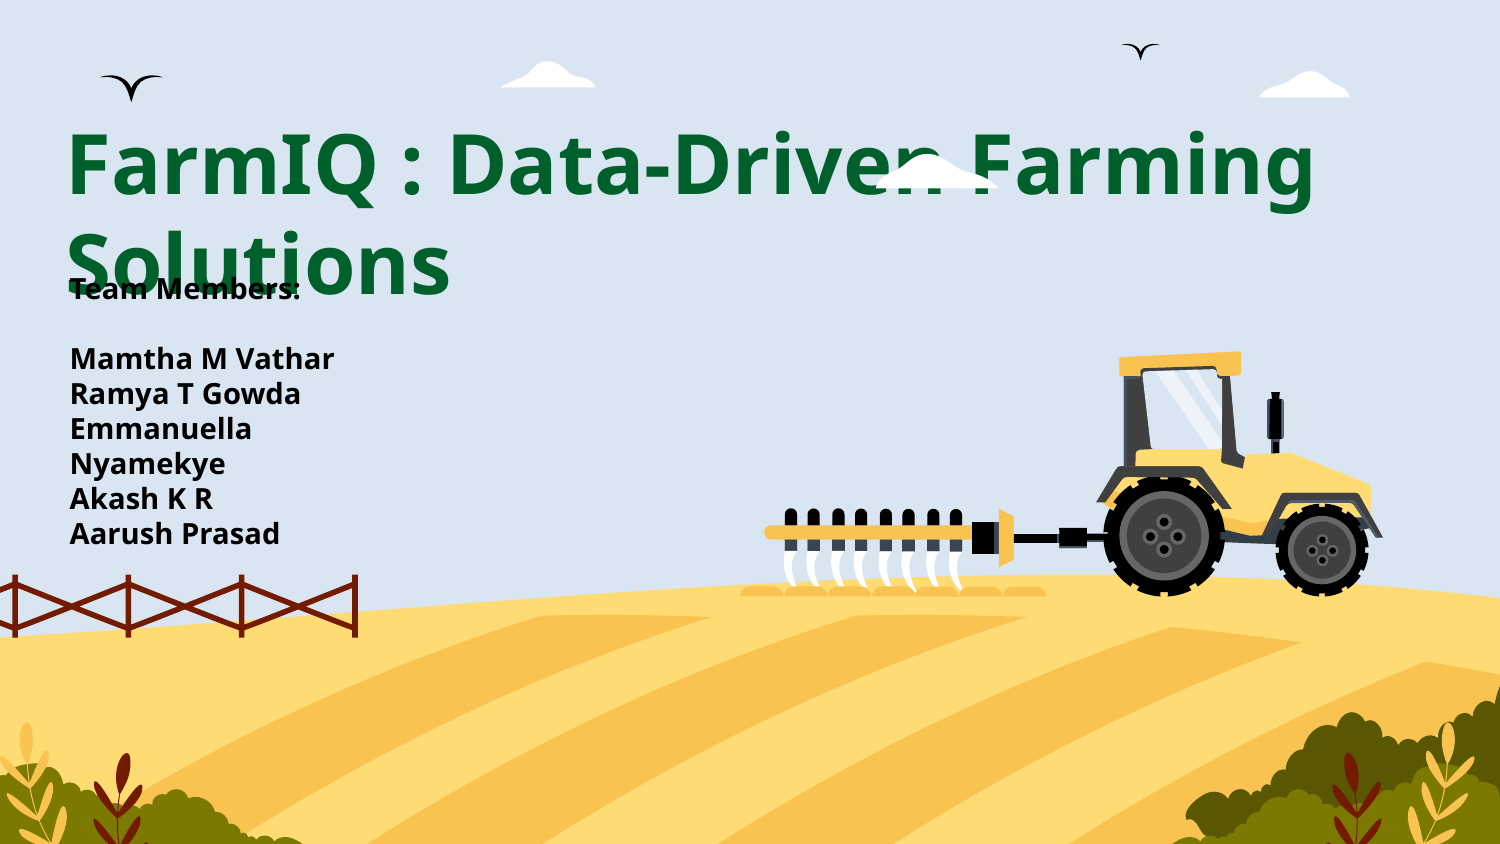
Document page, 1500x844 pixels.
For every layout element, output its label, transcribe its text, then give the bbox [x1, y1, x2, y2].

subtitle Team Members: Mamtha M Vathar Ramya T Gowda Emmanuella Nyamekye Akash K R Aarush Prasad [54, 307, 398, 601]
title FarmIQ : Data-Driven Farming Solutions [50, 139, 1465, 283]
text_box [100, 75, 163, 102]
text_box [1121, 43, 1160, 61]
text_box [739, 351, 1384, 597]
text_box [1258, 71, 1350, 98]
text_box [499, 61, 596, 88]
text_box [875, 153, 999, 189]
